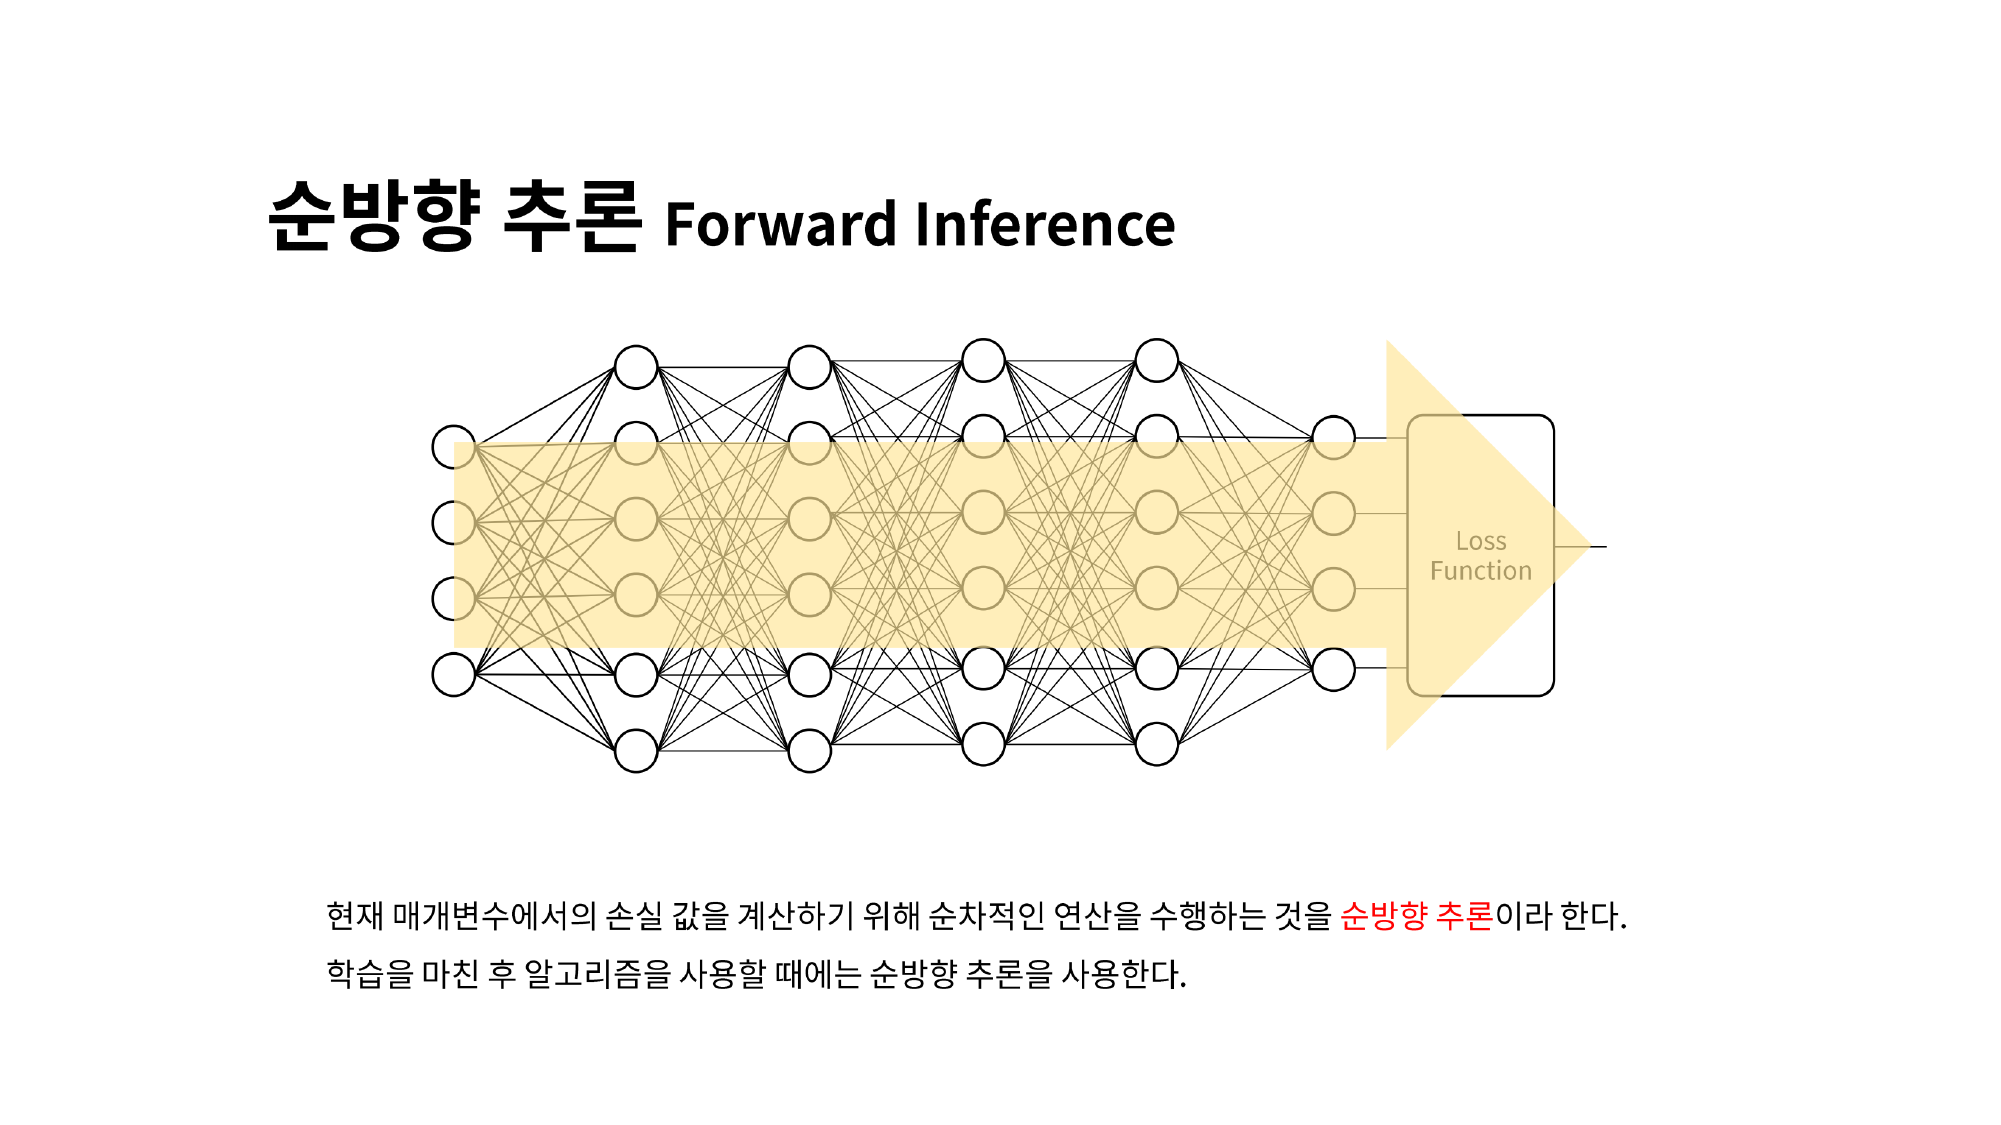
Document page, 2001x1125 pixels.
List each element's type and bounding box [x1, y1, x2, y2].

picture [254, 164, 1662, 998]
